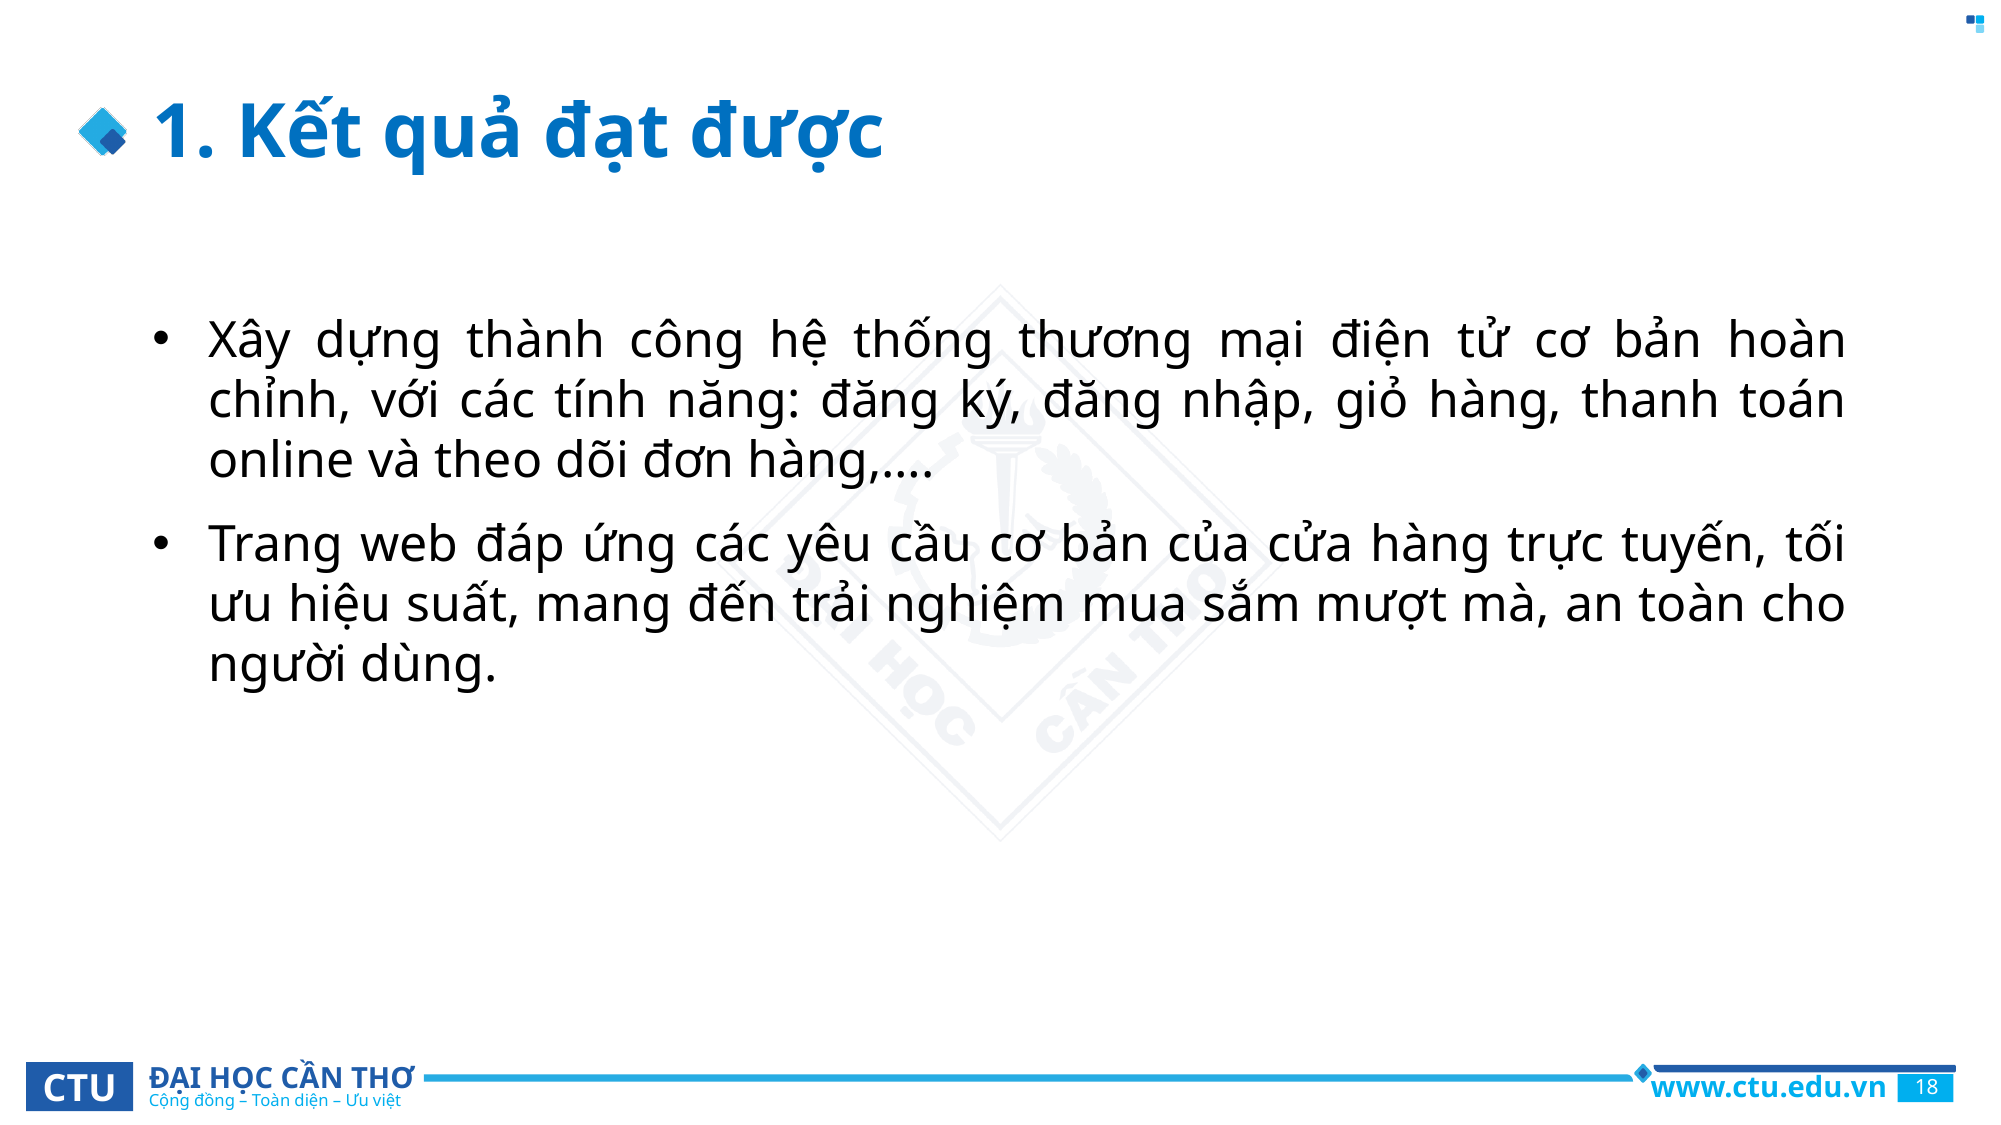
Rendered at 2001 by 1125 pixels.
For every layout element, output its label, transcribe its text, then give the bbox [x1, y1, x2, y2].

picture [78, 107, 127, 156]
list Xây dựng thành công hệ thống thương mại điện tử cơ bản hoàn chỉnh, với các tính năng: đăng ký, đăng nhập, giỏ hàng, thanh toán online và theo dõi đơn hàng,…. Trang web đáp ứng các yêu cầu cơ bản của cửa hàng trực tuyến, tối ưu hiệu suất, mang đến trải nghiệm mua sắm mượt mà, an toàn cho người dùng. [137, 299, 1863, 1014]
title 1. Kết quả đạt được [137, 24, 1863, 243]
